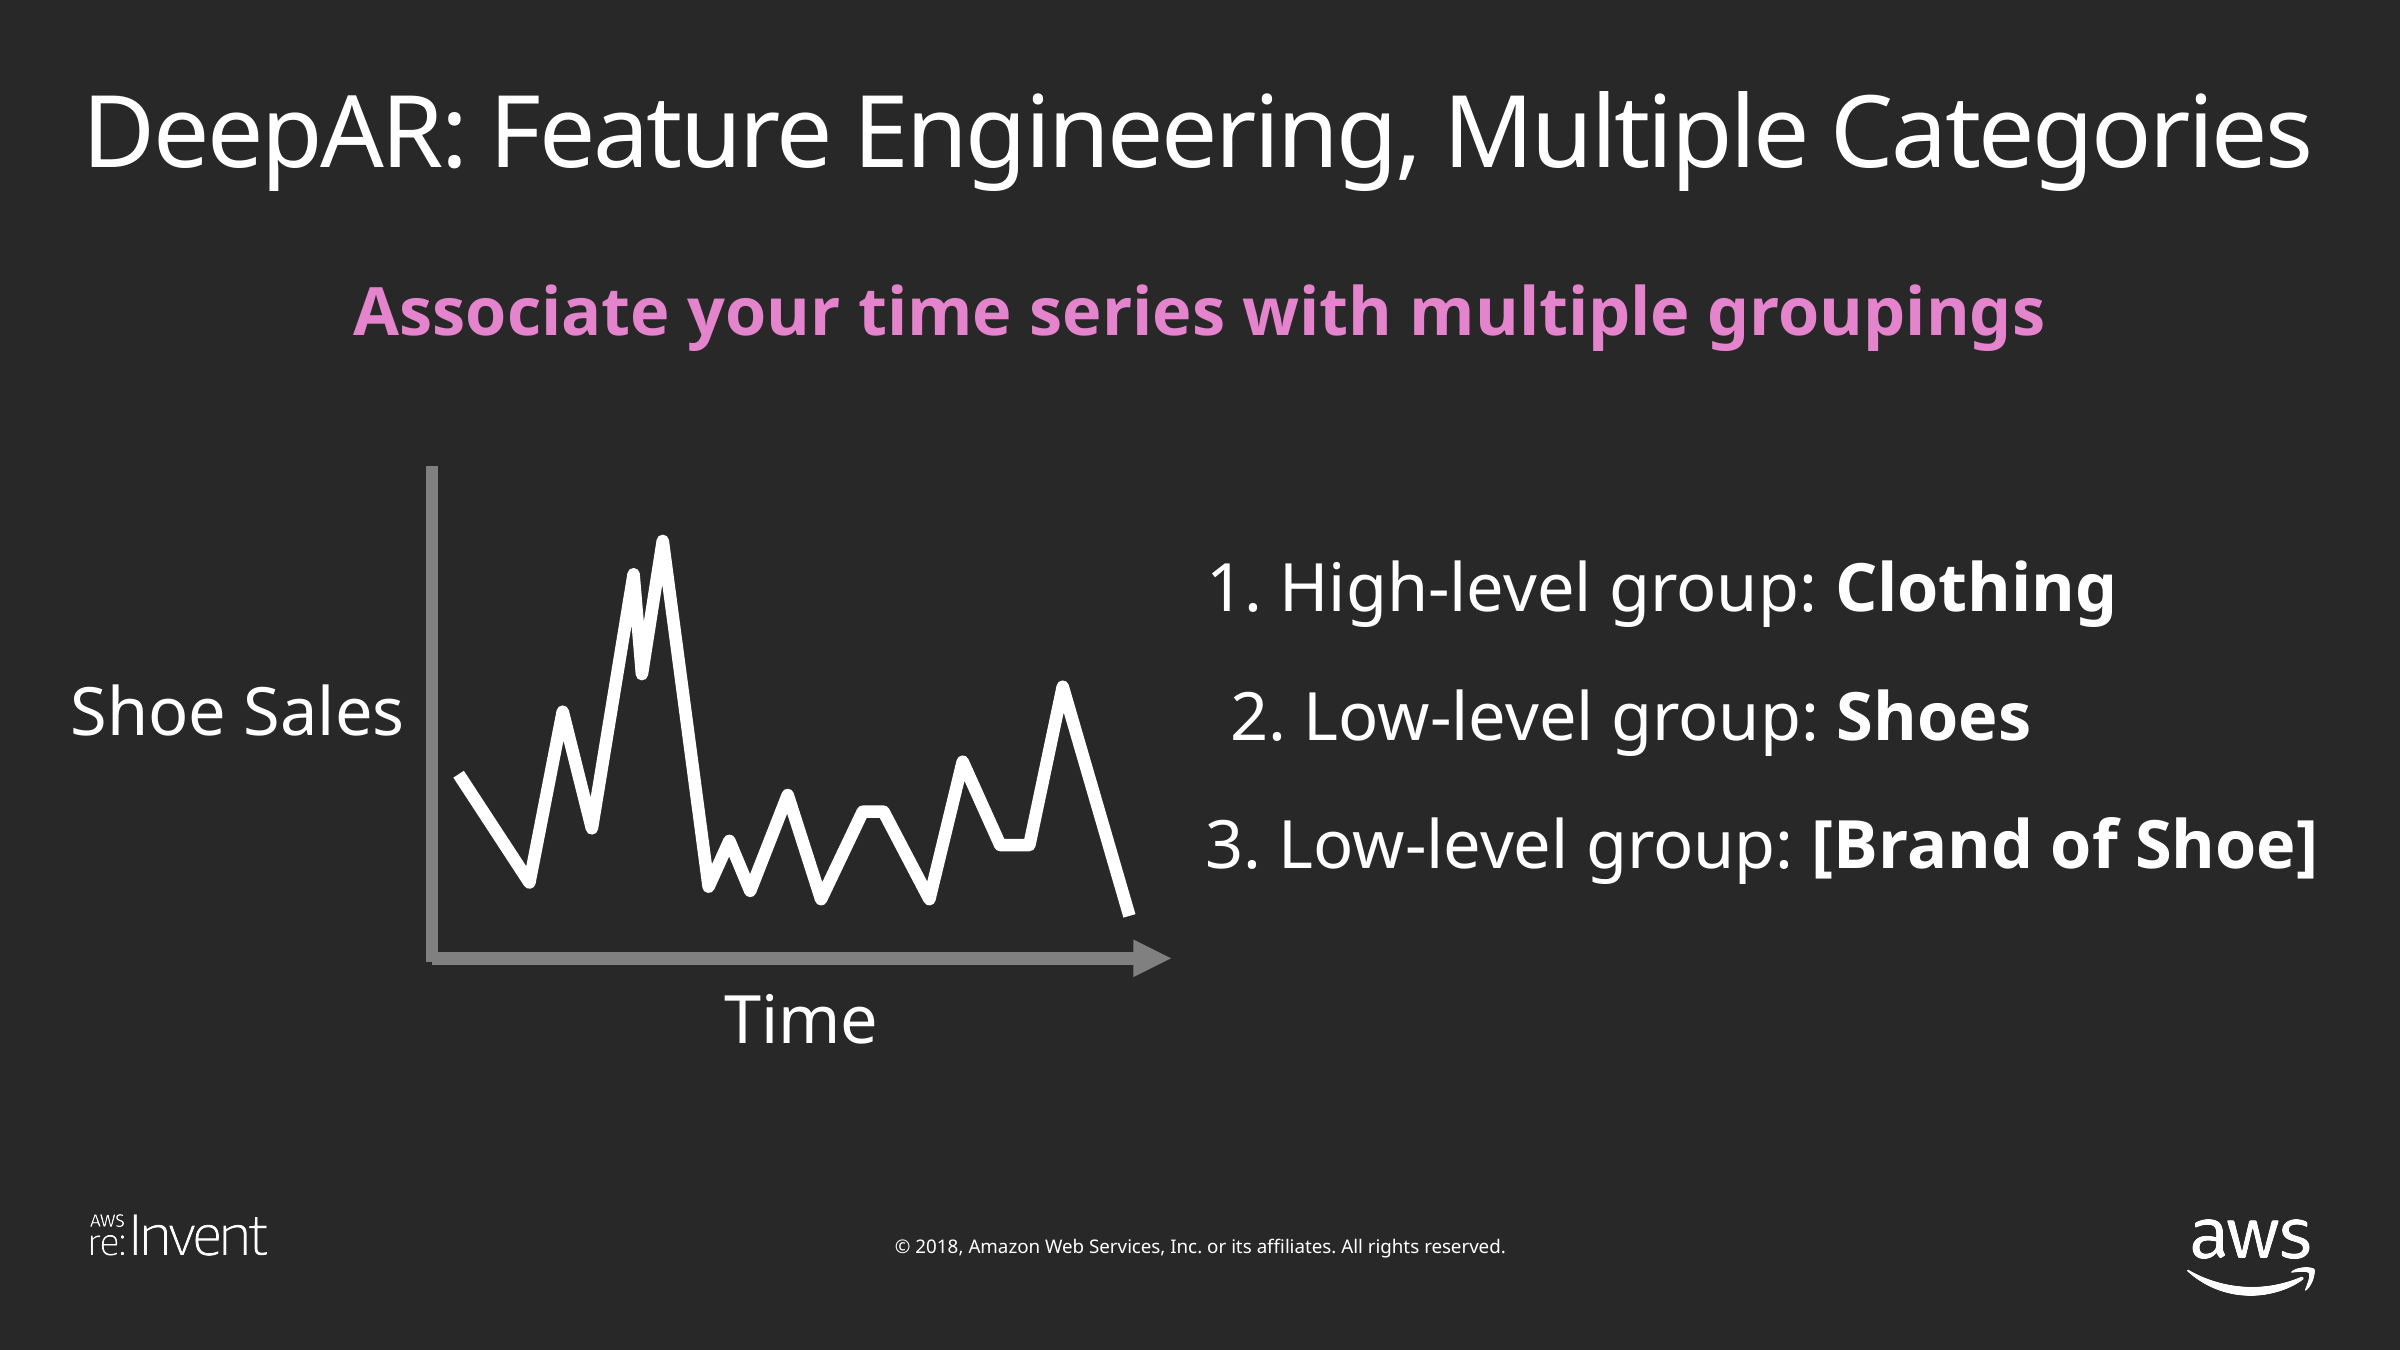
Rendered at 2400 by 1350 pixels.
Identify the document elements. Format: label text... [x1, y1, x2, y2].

picture [90, 1214, 267, 1256]
text_box 3. Low-level group: [Brand of Shoe] [1175, 787, 2349, 907]
text_box 1. High-level group: Clothing [1176, 530, 2148, 651]
text_box [457, 540, 1131, 917]
text_box Time [694, 962, 909, 1083]
title DeepAR: Feature Engineering, Multiple Categories [52, 56, 2348, 235]
text_box Shoe Sales [40, 653, 431, 774]
picture [2187, 1219, 2315, 1296]
text_box 2. Low-level group: Shoes [1200, 658, 2062, 779]
text_box Associate your time series with multiple groupings [323, 254, 2077, 374]
